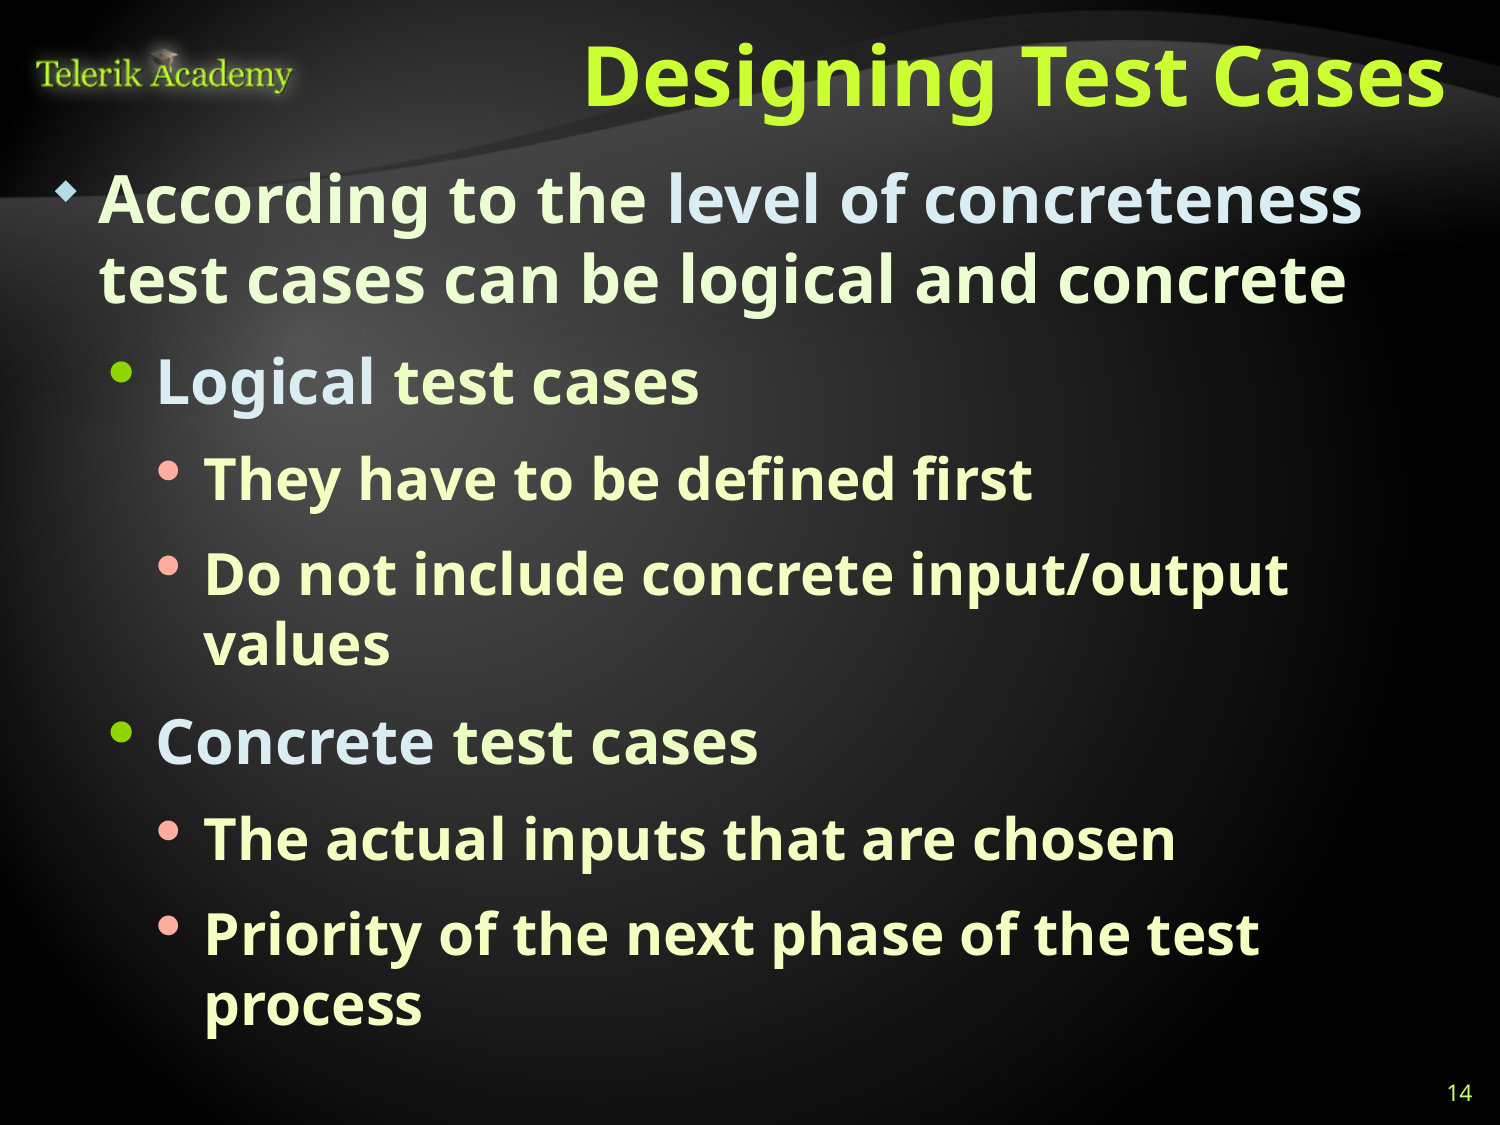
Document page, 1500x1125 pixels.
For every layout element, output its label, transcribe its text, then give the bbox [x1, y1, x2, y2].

title Designing Test Cases [300, 12, 1463, 149]
list According to the level of concreteness test cases can be logical and concrete Logical test cases They have to be defined first Do not include concrete input/output values Concrete test cases The actual inputs that are chosen Priority of the next phase of the test process [37, 149, 1463, 1100]
picture [0, 0, 1500, 1125]
slide_number 14 [1412, 1074, 1488, 1113]
